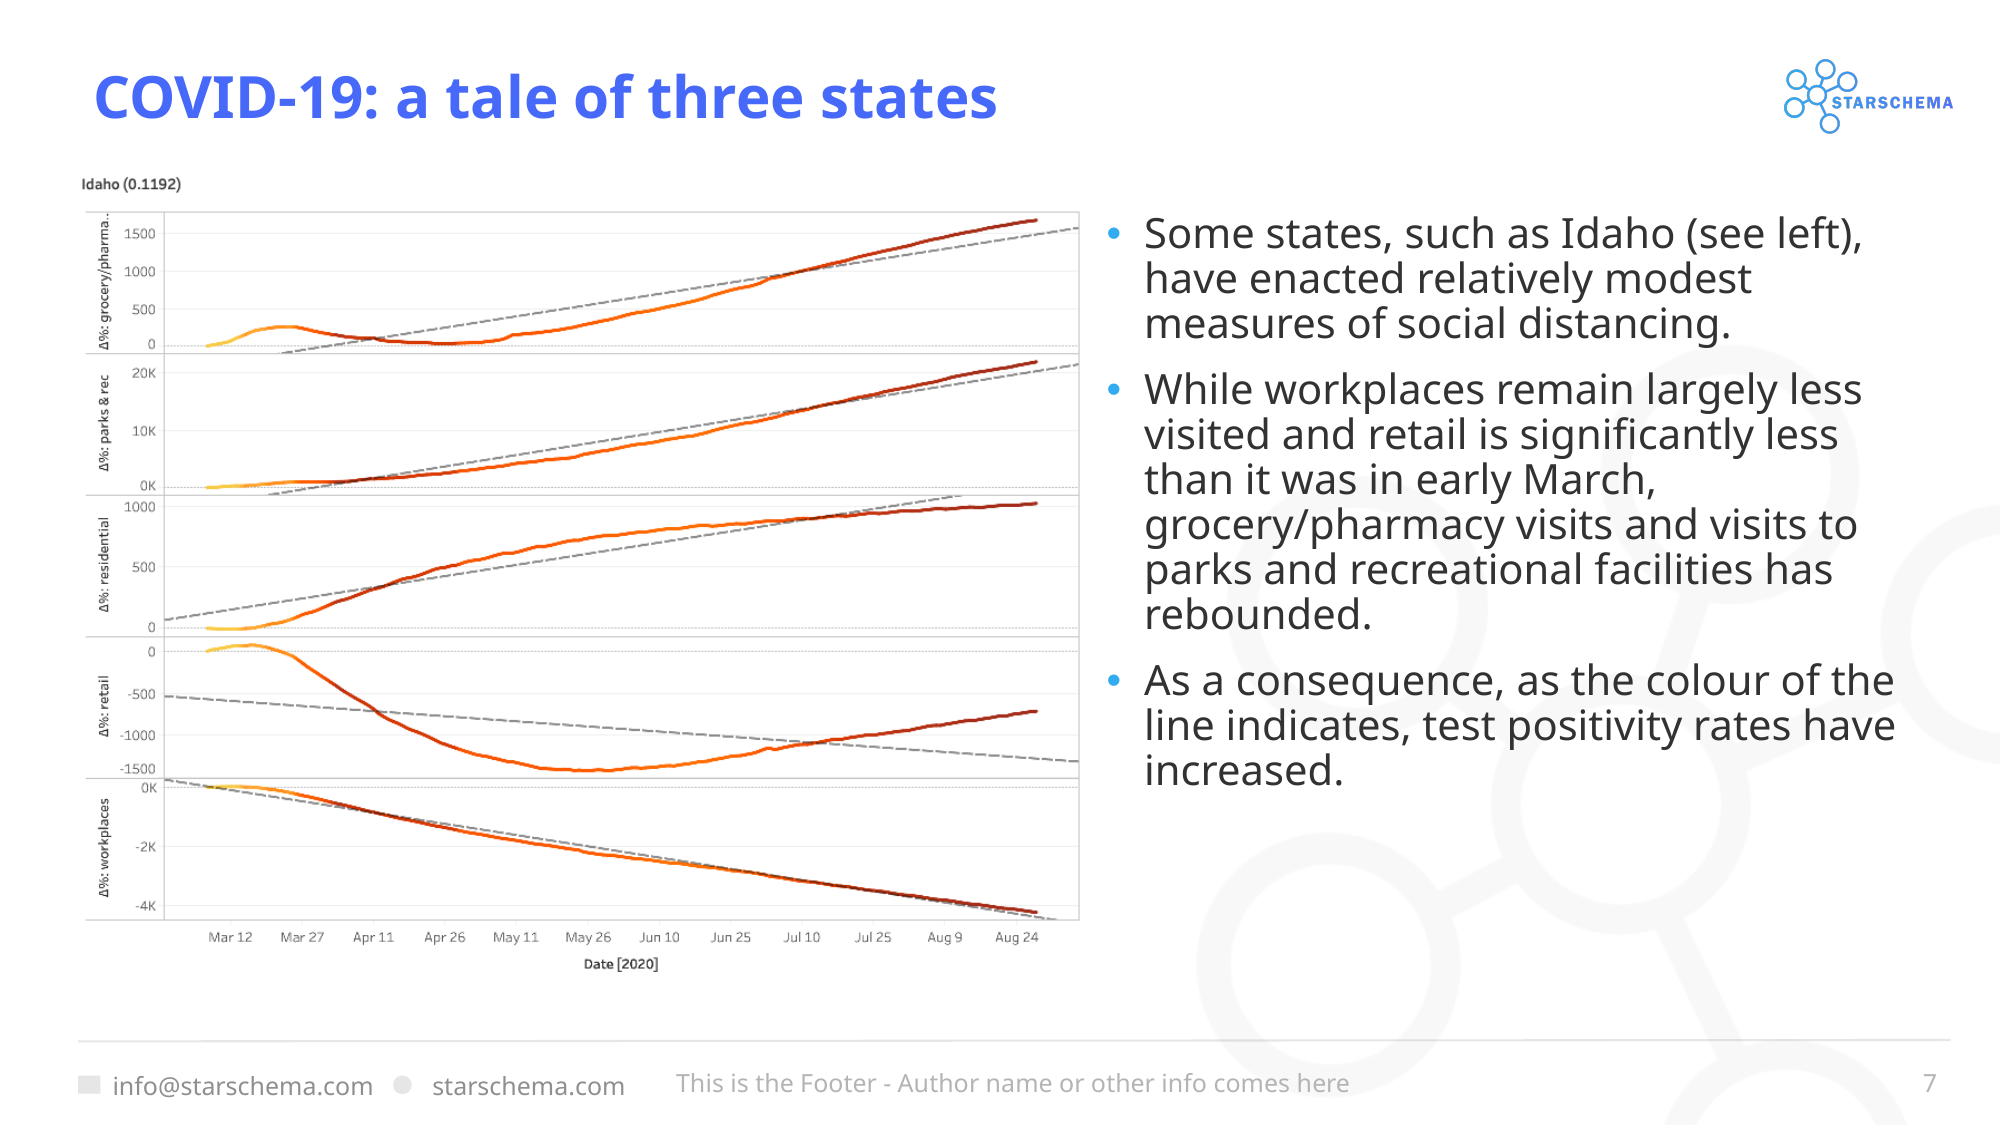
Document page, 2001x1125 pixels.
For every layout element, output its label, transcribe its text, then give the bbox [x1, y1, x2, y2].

list Some states, such as Idaho (see left), have enacted relatively modest measures of social distancing. While workplaces remain largely less visited and retail is significantly less than it was in early March, grocery/pharmacy visits and visits to parks and recreational facilities has rebounded. As a consequence, as the colour of the line indicates, test positivity rates have increased. [1091, 205, 1953, 996]
slide_number 7 [1772, 1062, 1953, 1107]
picture [78, 167, 1093, 992]
footer This is the Footer - Author name or other info comes here [660, 1062, 1693, 1107]
picture [1784, 59, 1953, 134]
title COVID-19: a tale of three states [78, 59, 1755, 140]
